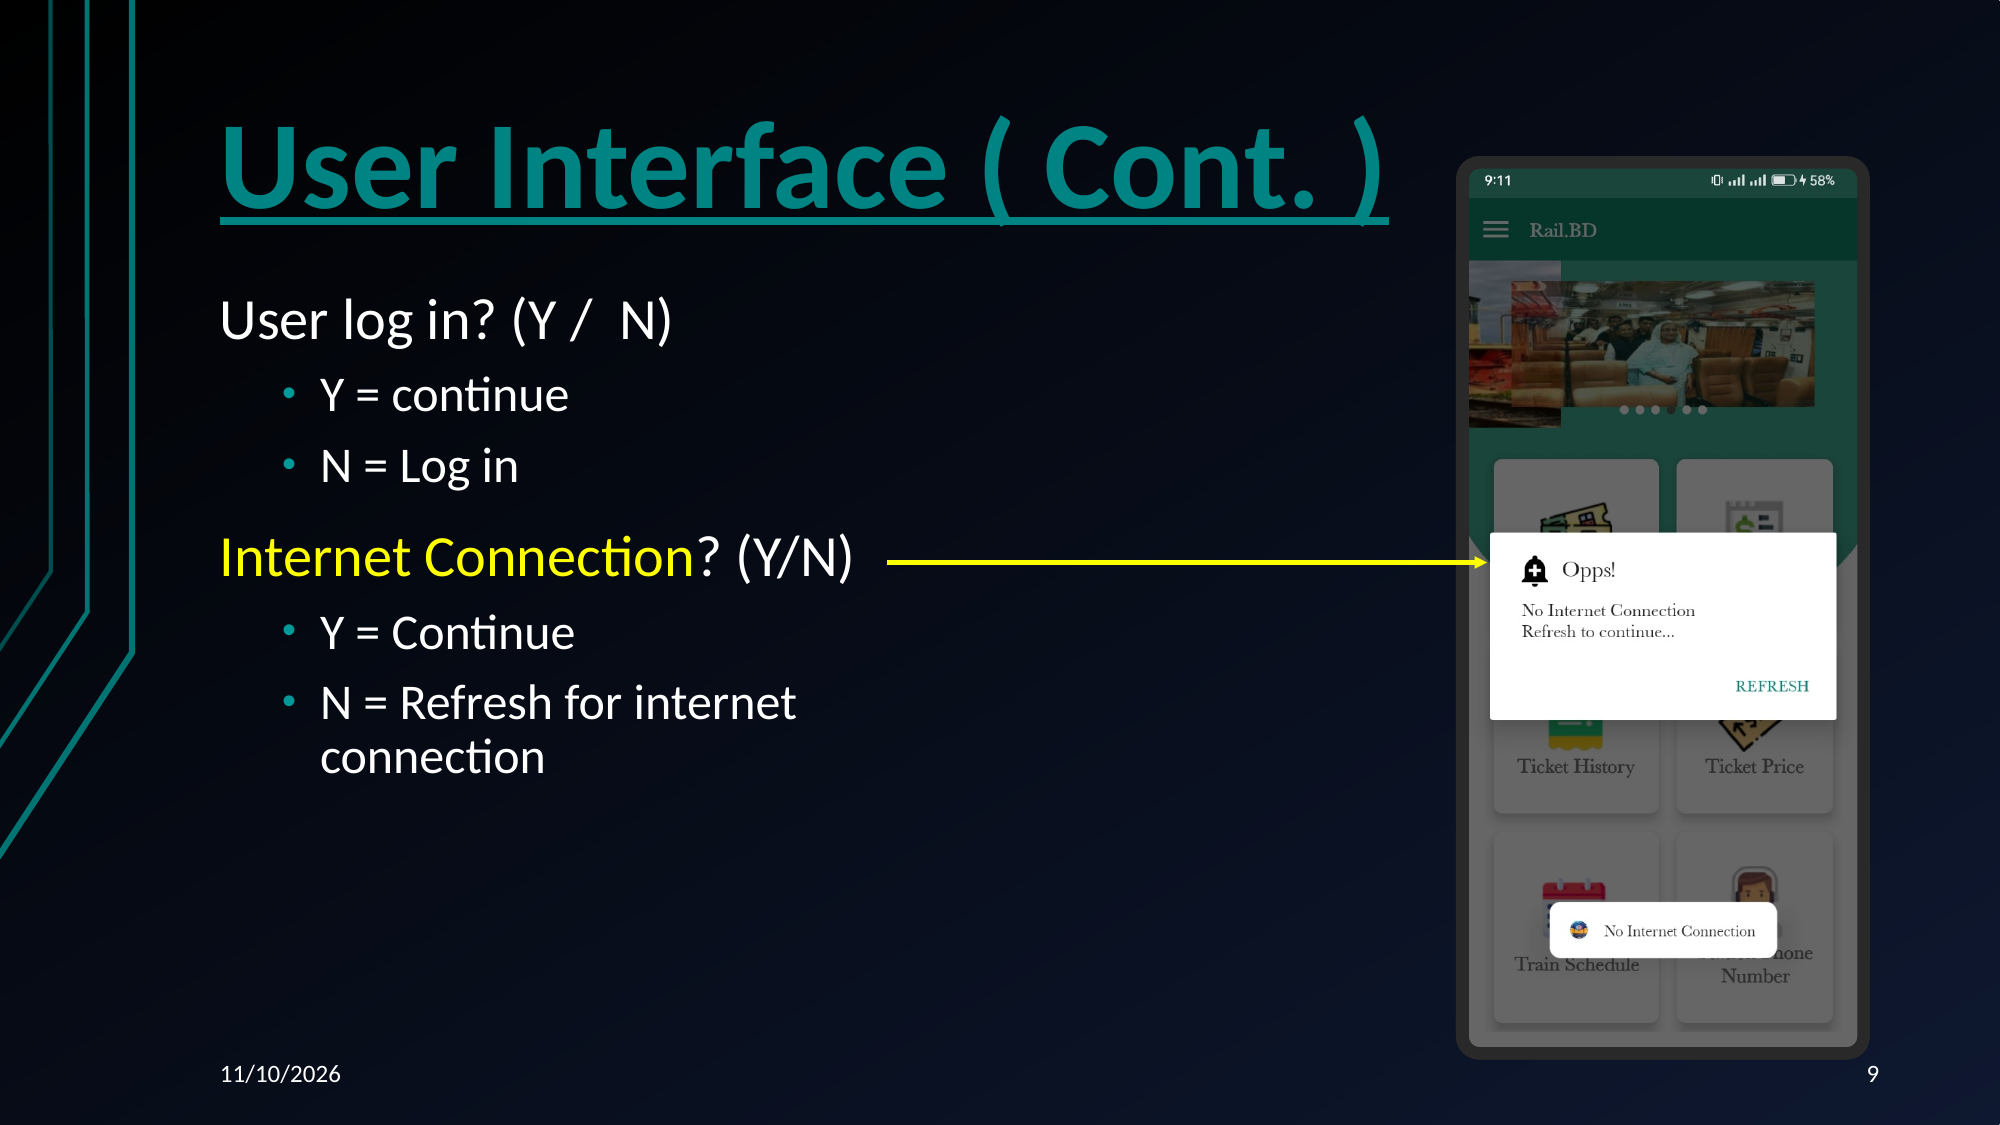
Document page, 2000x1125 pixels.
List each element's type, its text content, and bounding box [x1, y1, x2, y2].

picture [1461, 162, 1864, 1054]
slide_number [199, 1042, 567, 1103]
slide_number 9 [1732, 1042, 1900, 1103]
list User log in? (Y / N) Y = continue N = Log in Internet Connection? (Y/N) Y = Continue N = Refresh for internet connection [199, 279, 925, 988]
title User Interface ( Cont. ) [199, 45, 1900, 246]
